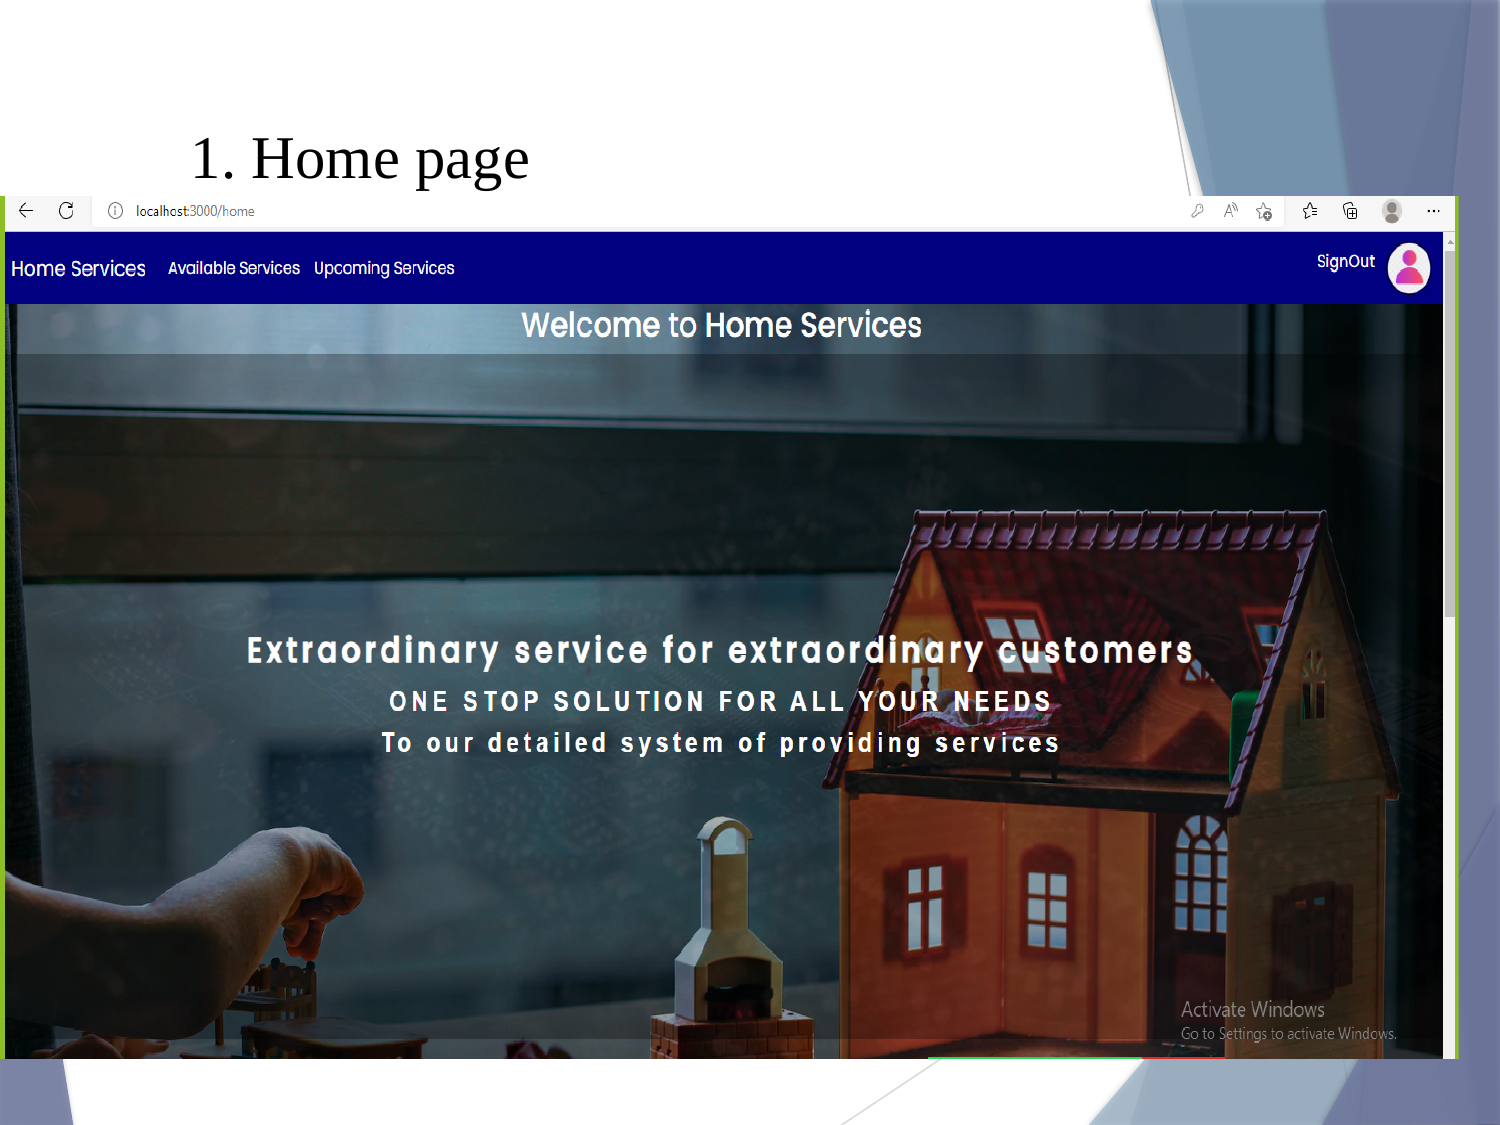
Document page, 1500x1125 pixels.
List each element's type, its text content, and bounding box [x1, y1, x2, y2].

title 1. Home page [99, 99, 1142, 195]
picture [0, 195, 1460, 1060]
